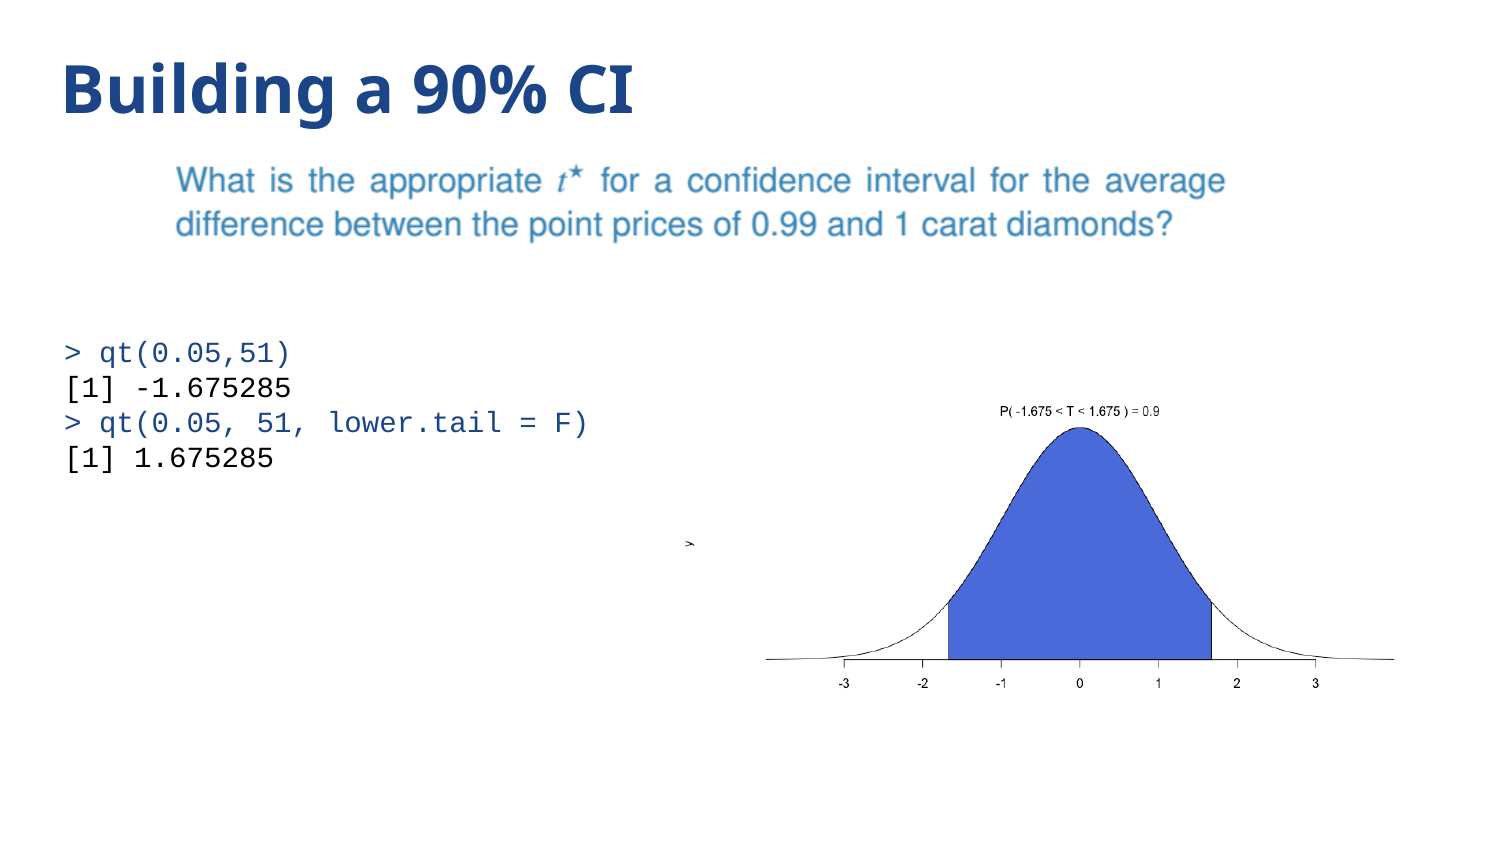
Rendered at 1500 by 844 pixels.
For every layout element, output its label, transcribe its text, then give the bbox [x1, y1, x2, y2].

text_box > qt(0.05,51) [1] -1.675285 > qt(0.05, 51, lower.tail = F) [1] 1.675285 [49, 318, 657, 524]
title Building a 90% CI [49, 10, 1343, 174]
picture [678, 356, 1451, 746]
picture [159, 148, 1243, 273]
